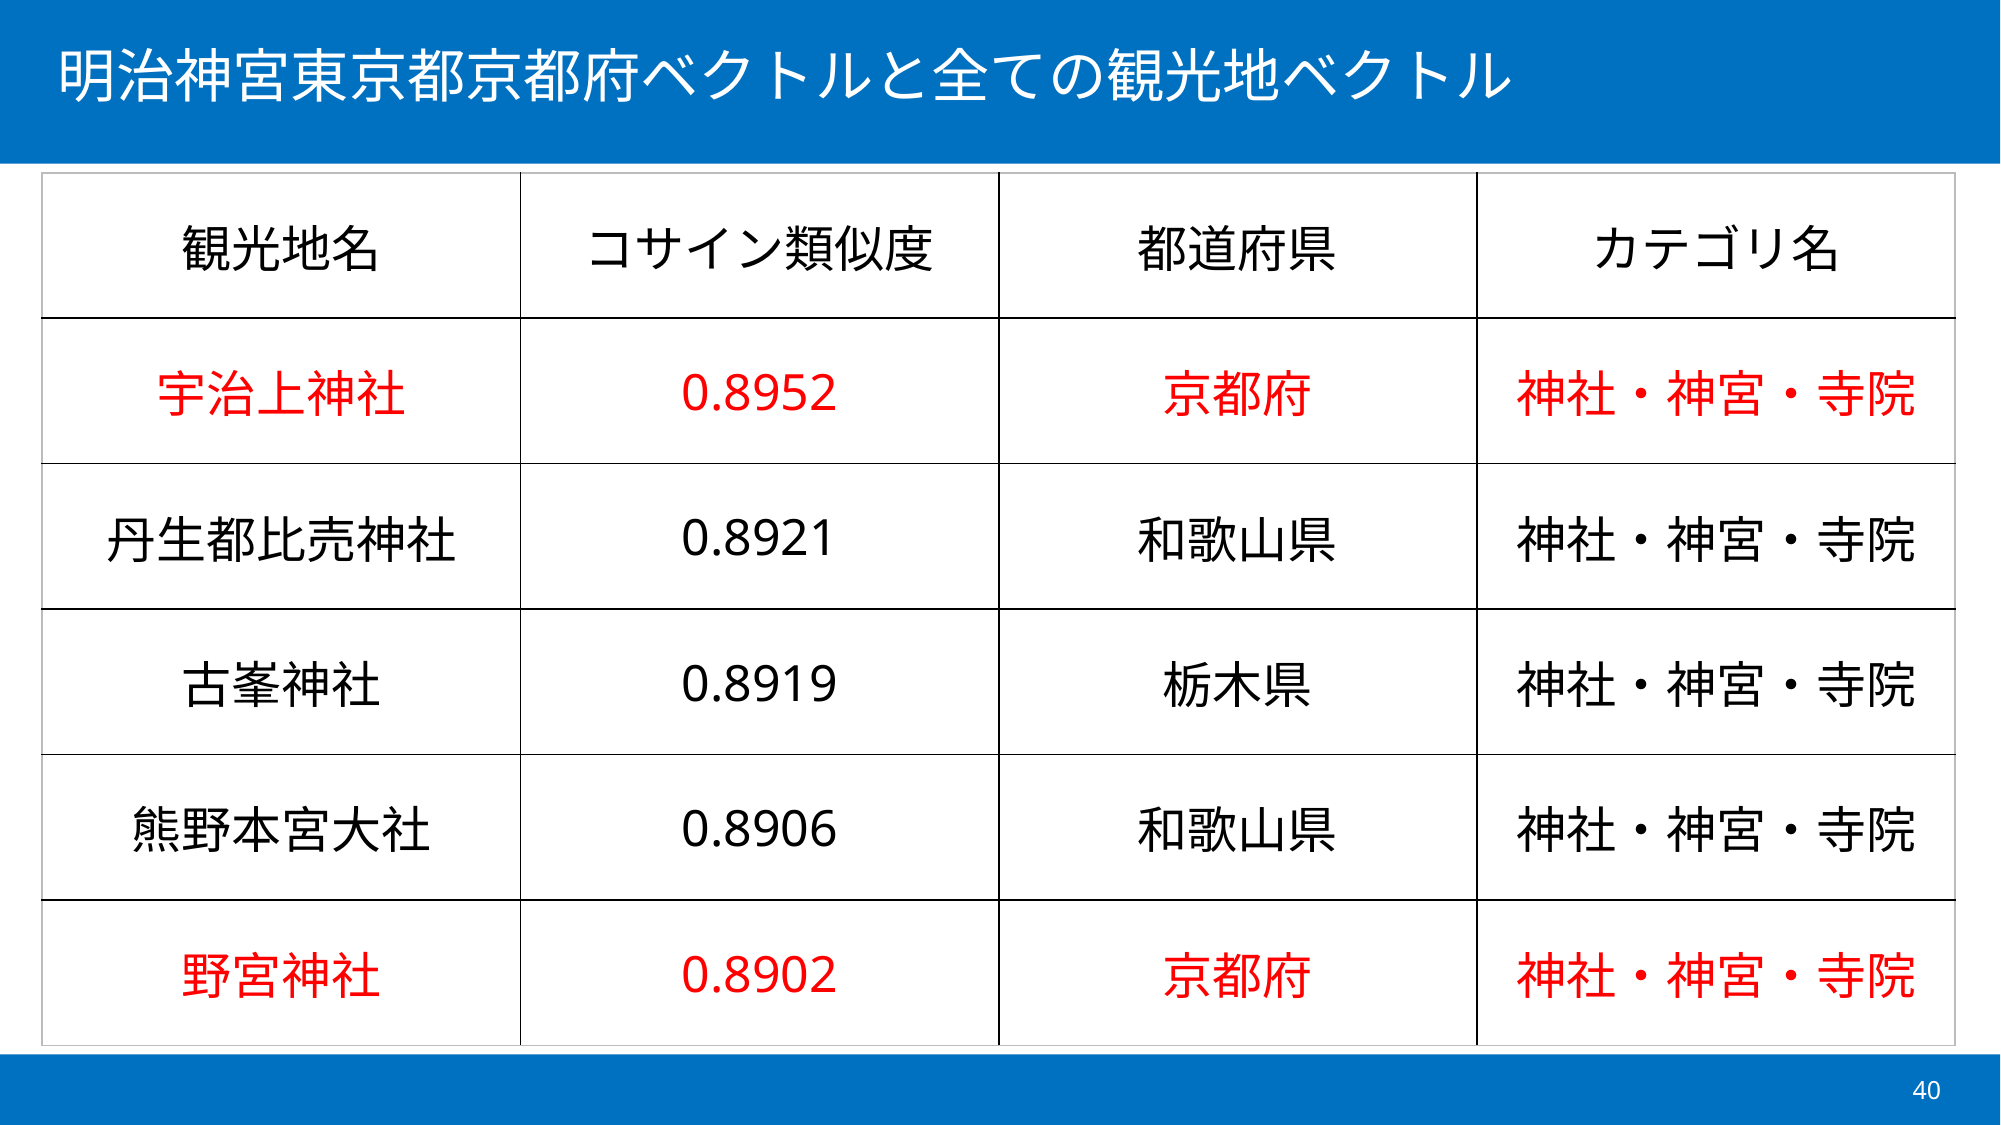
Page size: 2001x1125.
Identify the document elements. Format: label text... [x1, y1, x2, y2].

table_cell 熊野本宮大社 [43, 755, 520, 899]
table_cell 0.8902 [521, 901, 998, 1045]
table_header 都道府県 [1000, 174, 1476, 317]
table_cell 古峯神社 [43, 610, 520, 754]
table_cell 神社・神宮・寺院 [1478, 901, 1954, 1045]
table_cell 神社・神宮・寺院 [1478, 464, 1954, 608]
table_cell 野宮神社 [43, 901, 520, 1045]
table_header 観光地名 [43, 174, 520, 317]
table_cell 神社・神宮・寺院 [1478, 755, 1954, 899]
table_cell 京都府 [1000, 901, 1476, 1045]
table_cell 栃木県 [1000, 610, 1476, 754]
table_cell 京都府 [1000, 319, 1476, 463]
table_header カテゴリ名 [1478, 174, 1954, 317]
slide_number 40 [1506, 1061, 1957, 1122]
table_cell 丹生都比売神社 [43, 464, 520, 608]
table_cell 0.8919 [521, 610, 998, 754]
table_cell 0.8921 [521, 464, 998, 608]
table_cell 神社・神宮・寺院 [1478, 319, 1954, 463]
table_cell 宇治上神社 [43, 319, 520, 463]
table_header コサイン類似度 [521, 174, 998, 317]
table_cell 神社・神宮・寺院 [1478, 610, 1954, 754]
table_cell 和歌山県 [1000, 755, 1476, 899]
table_cell 0.8906 [521, 755, 998, 899]
table_cell 0.8952 [521, 319, 998, 463]
table_cell 和歌山県 [1000, 464, 1476, 608]
